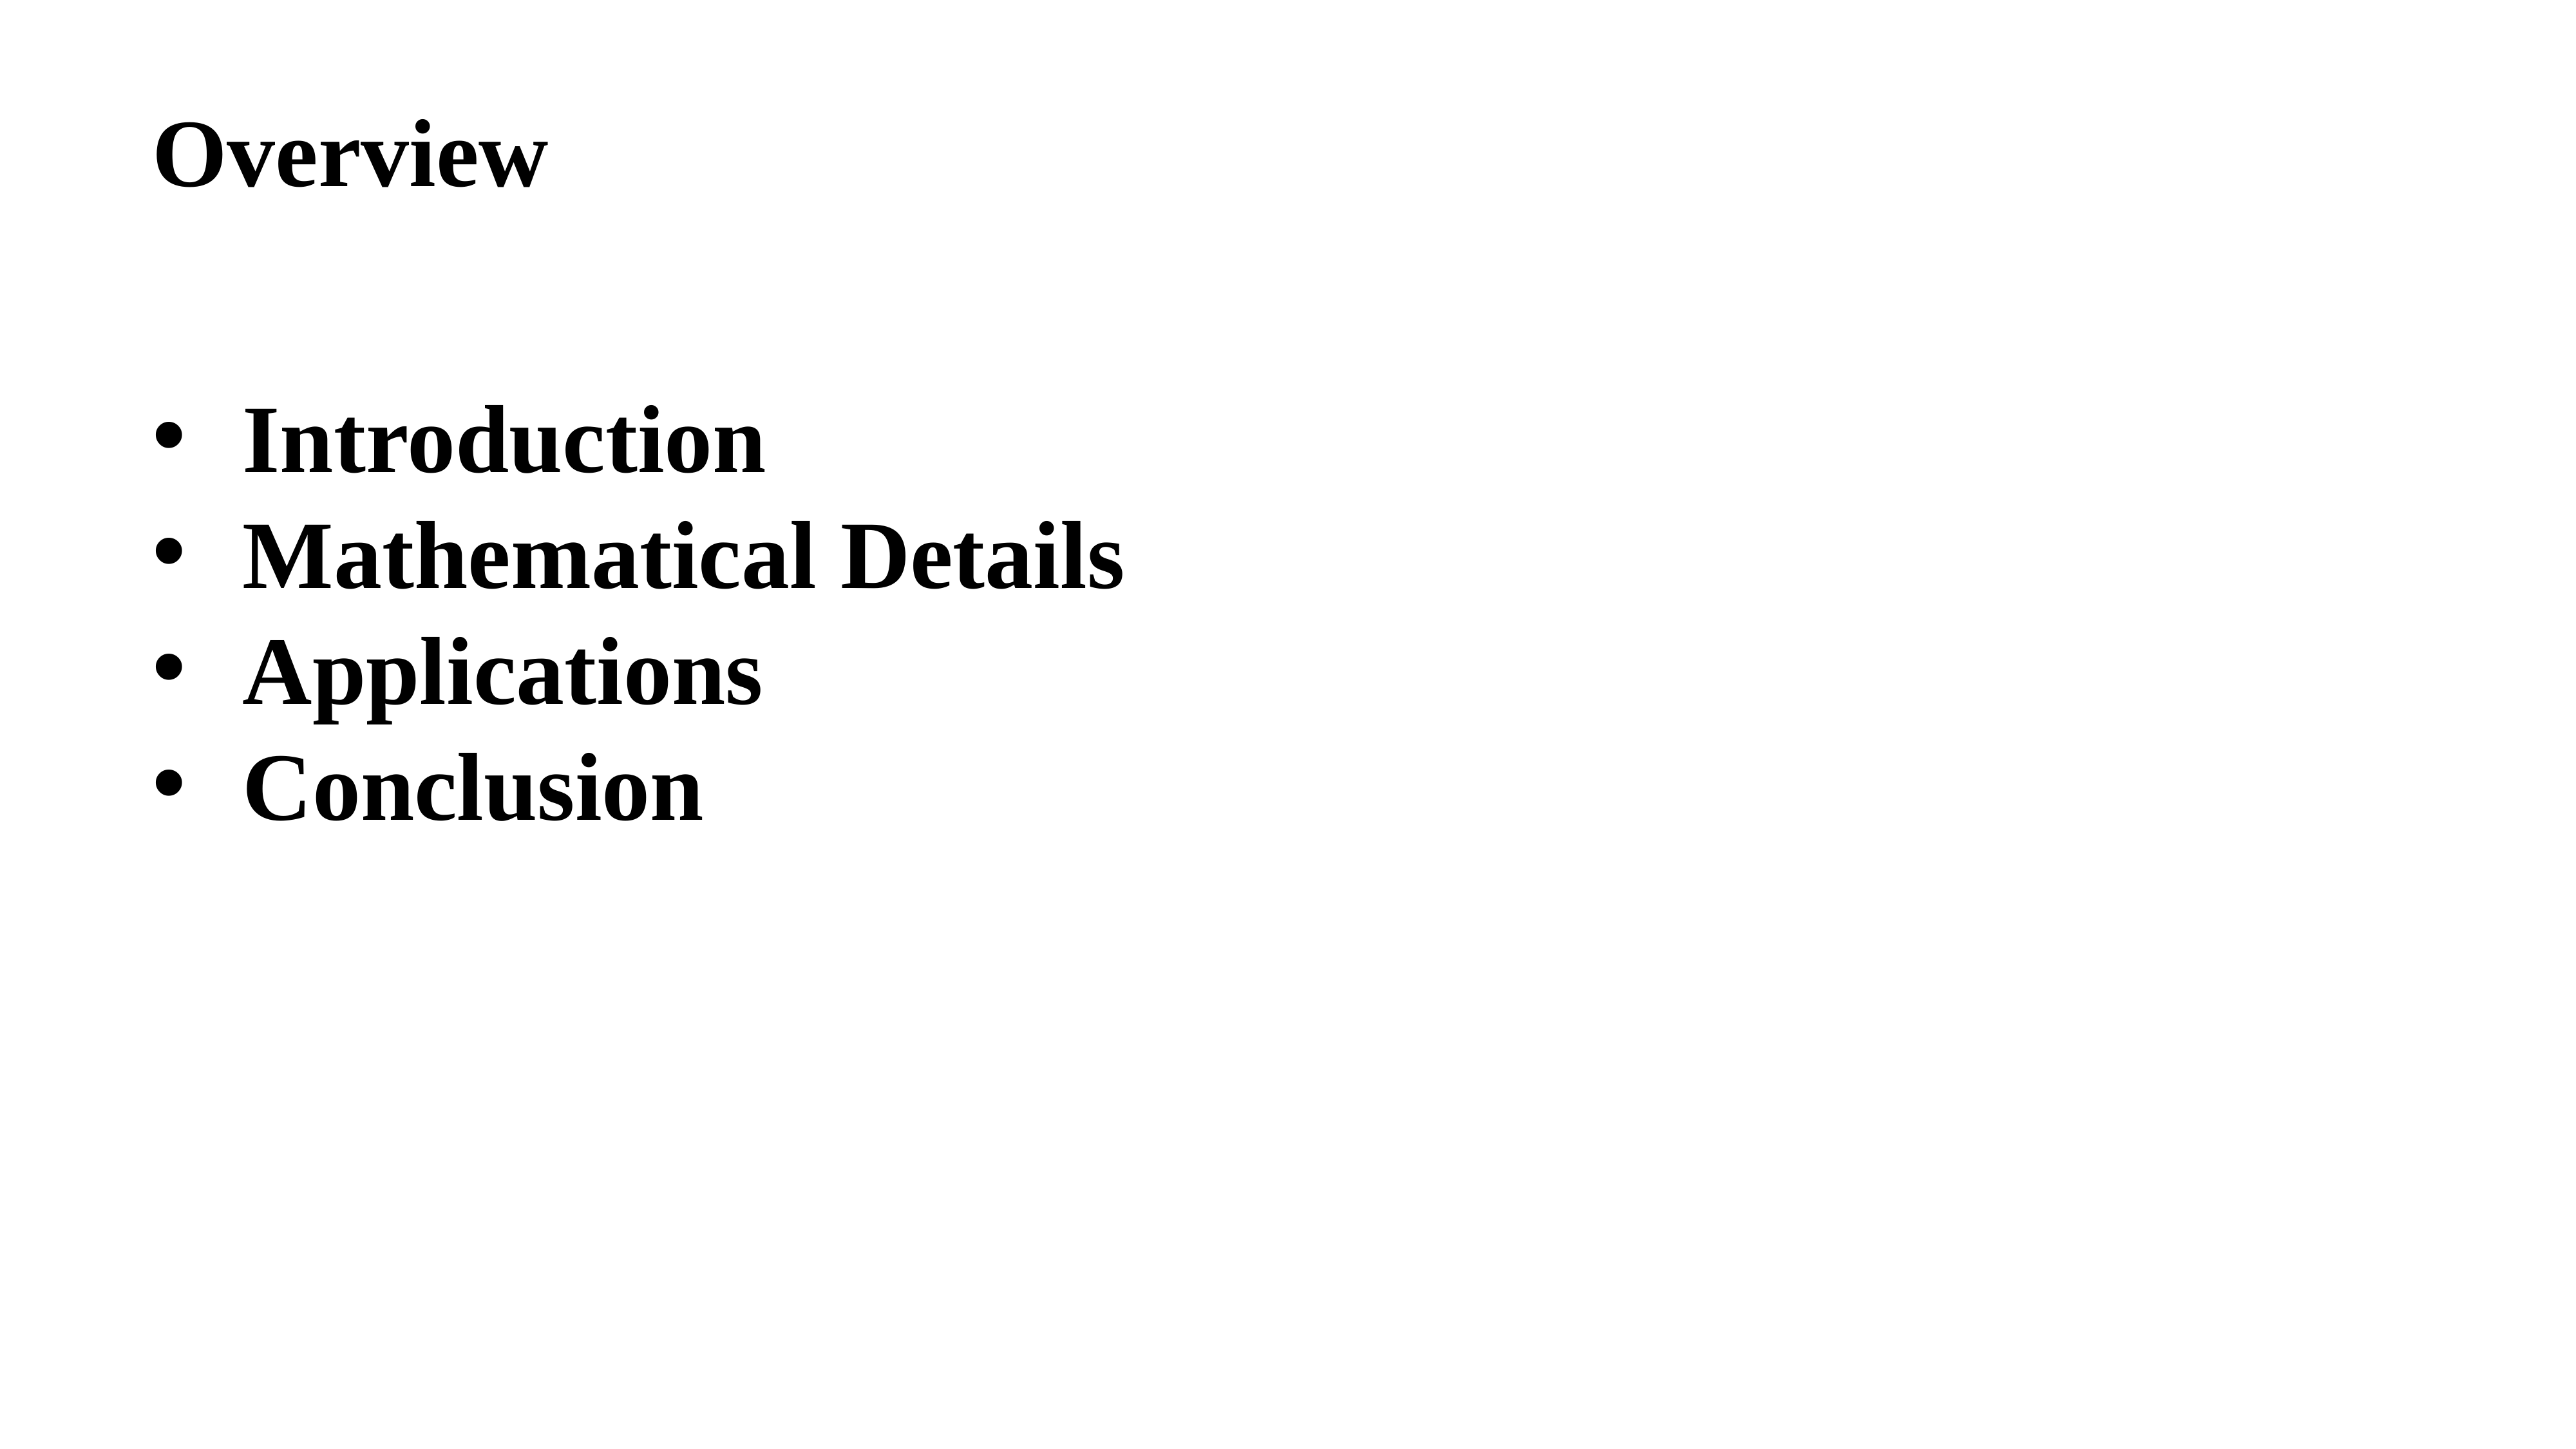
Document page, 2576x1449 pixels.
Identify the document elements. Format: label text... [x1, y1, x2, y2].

text_box Overview [142, 78, 2345, 232]
text_box Introduction Mathematical Details Applications Conclusion [142, 366, 2093, 849]
